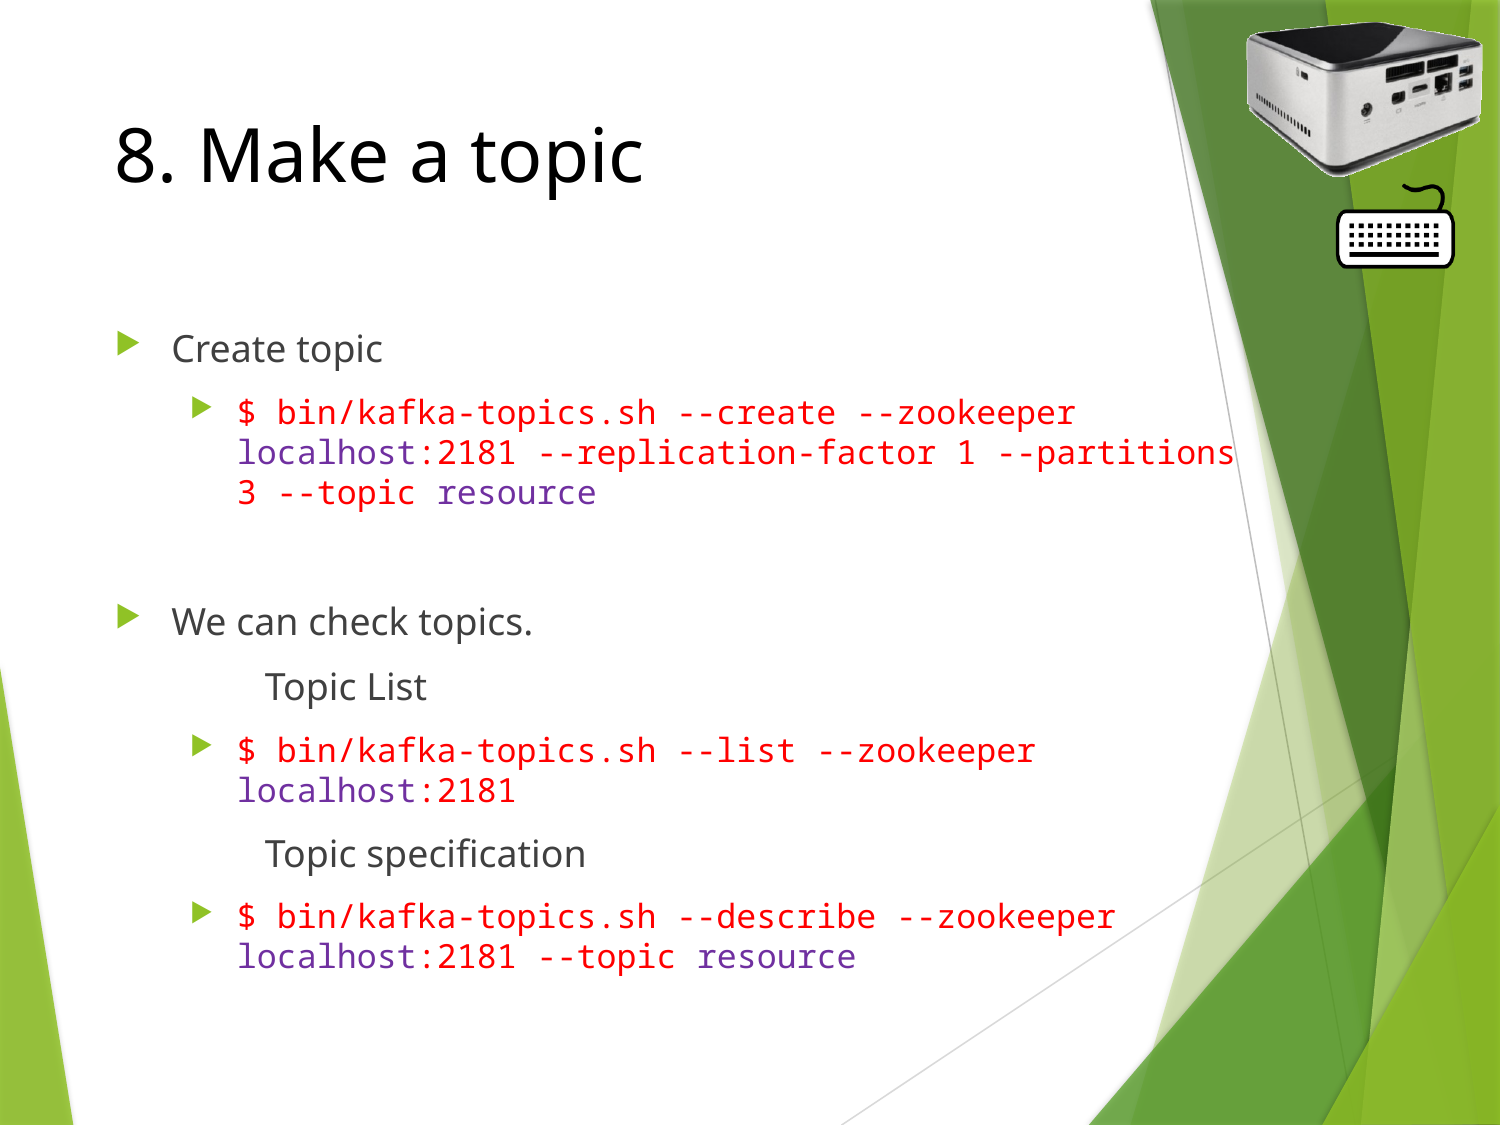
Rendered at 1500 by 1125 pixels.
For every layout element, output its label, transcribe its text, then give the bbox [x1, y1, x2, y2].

text_box 8. Make a topic [99, 99, 1239, 317]
list Create topic $ bin/kafka-topics.sh --create --zookeeper localhost:2181 --replication-factor 1 --partitions 3 --topic resource We can check topics. Topic List $ bin/kafka-topics.sh --list --zookeeper localhost:2181 Topic specification $ bin/kafka-topics.sh --describe --zookeeper localhost:2181 --topic resource [99, 317, 1265, 991]
picture [1237, 19, 1485, 319]
